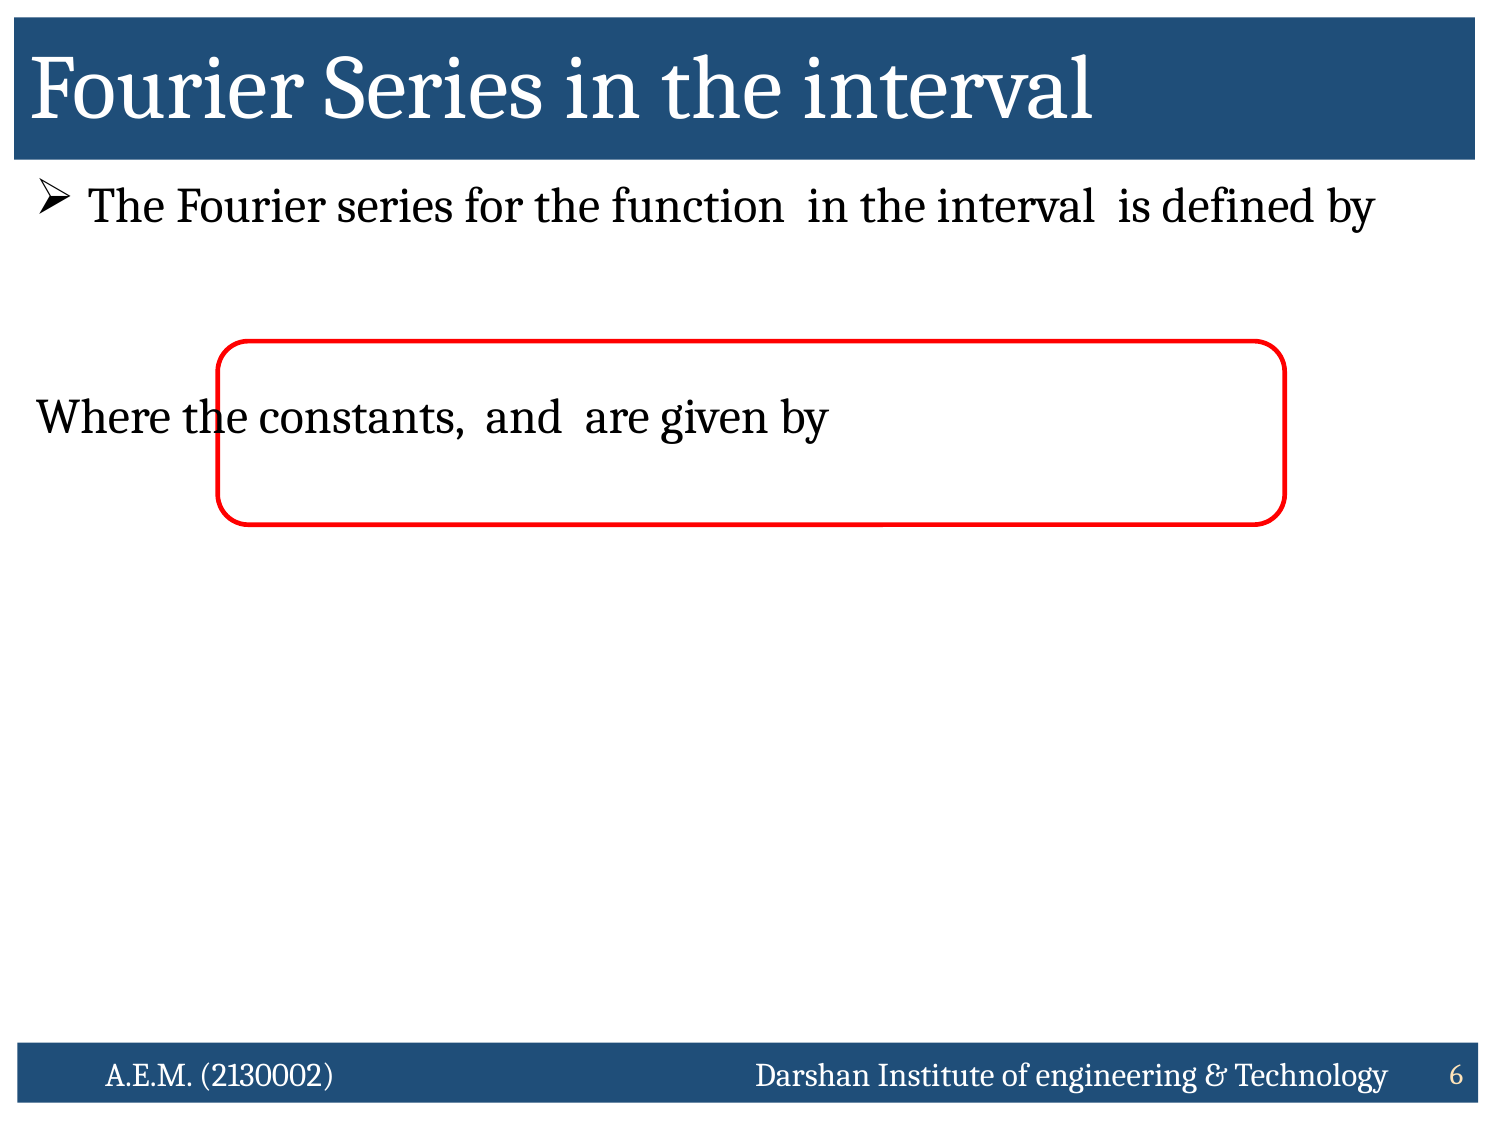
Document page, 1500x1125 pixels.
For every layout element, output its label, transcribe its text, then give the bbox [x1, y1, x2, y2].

text_box [216, 340, 1286, 526]
slide_number 6 [1393, 1042, 1479, 1103]
footer A.E.M. (2130002) Darshan Institute of engineering & Technology [17, 1042, 1393, 1103]
